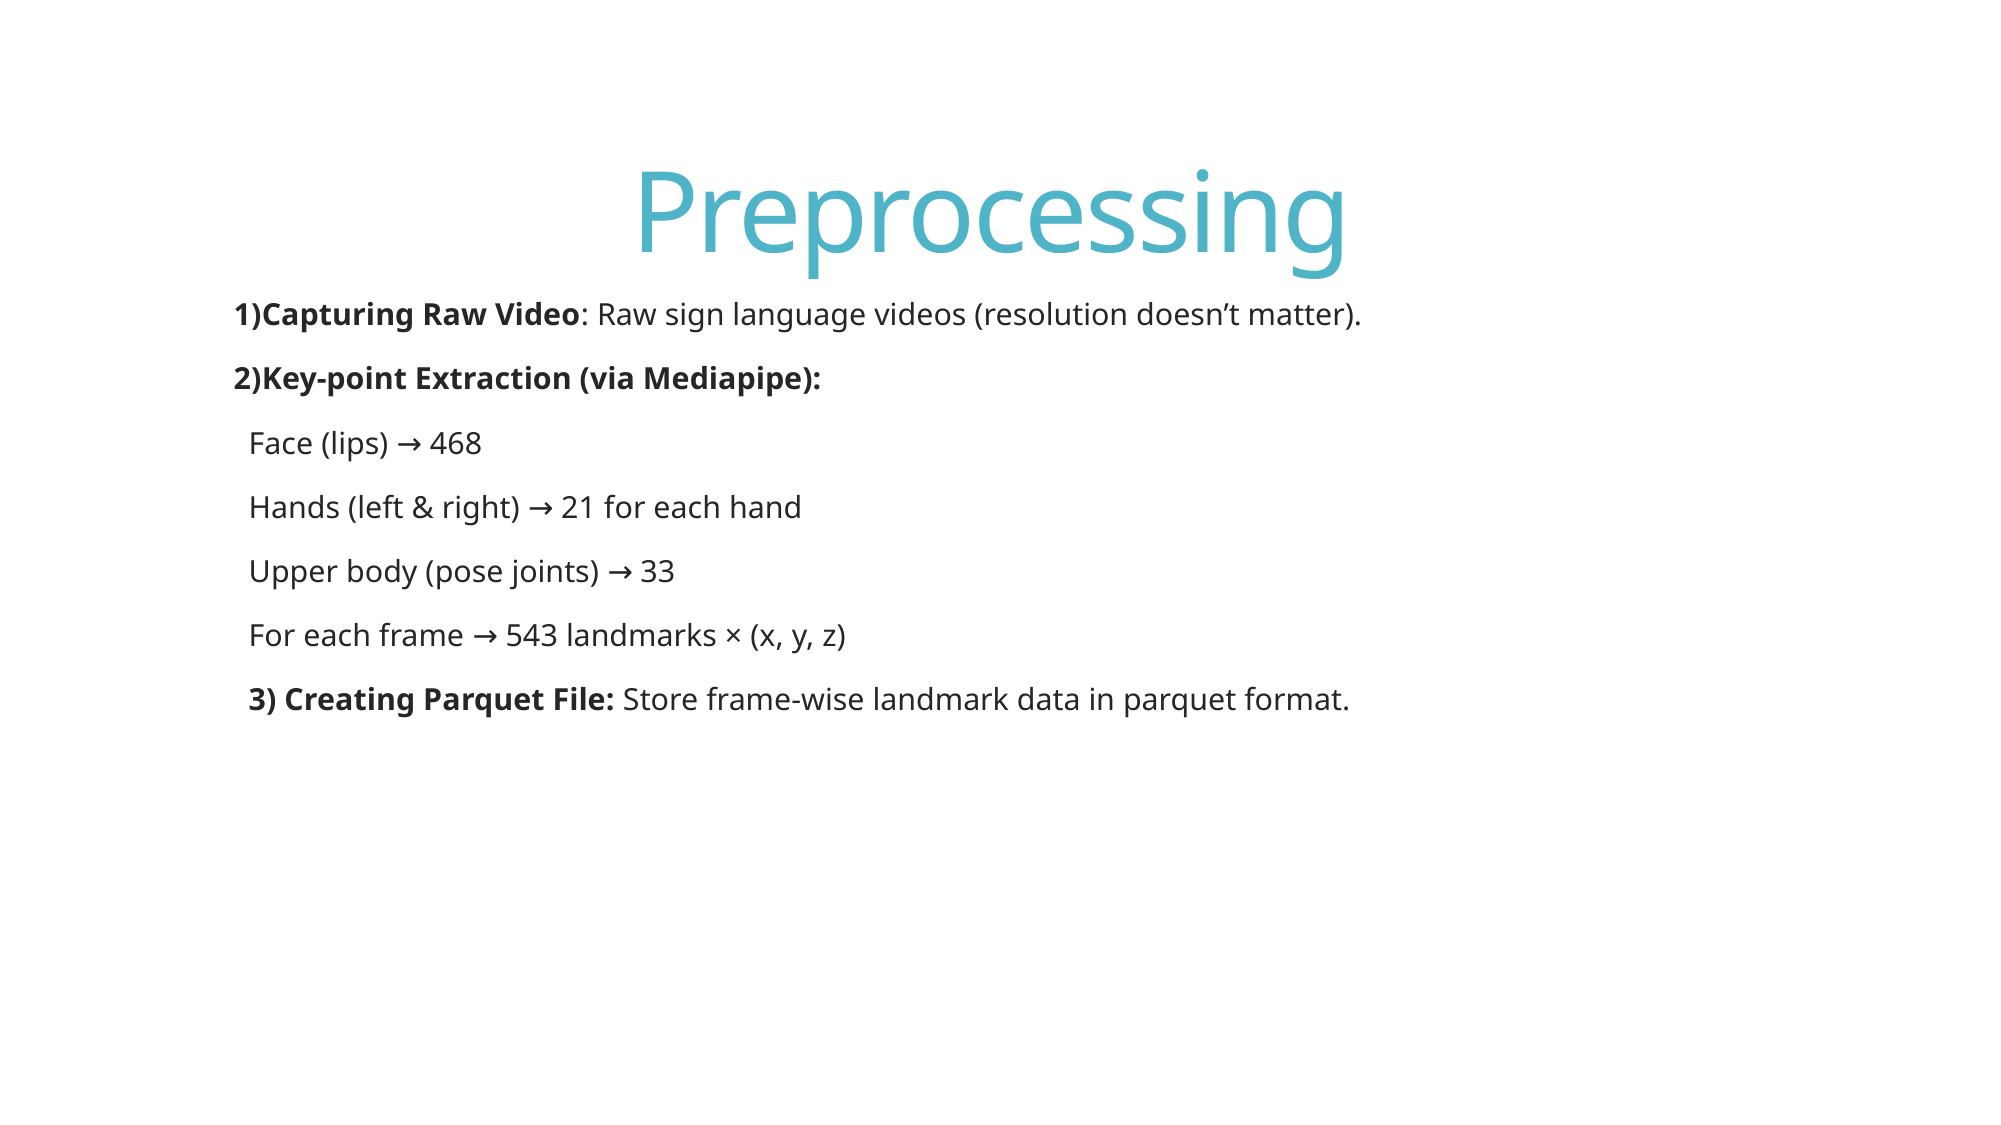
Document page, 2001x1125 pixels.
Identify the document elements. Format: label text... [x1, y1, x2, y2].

list Capturing Raw Video: Raw sign language videos (resolution doesn’t matter). Key-point Extraction (via Mediapipe): Face (lips) → 468 Hands (left & right) → 21 for each hand Upper body (pose joints) → 33 For each frame → 543 landmarks × (x, y, z) 3) Creating Parquet File: Store frame-wise landmark data in parquet format. [219, 293, 1983, 948]
title Preprocessing [107, 81, 1875, 354]
